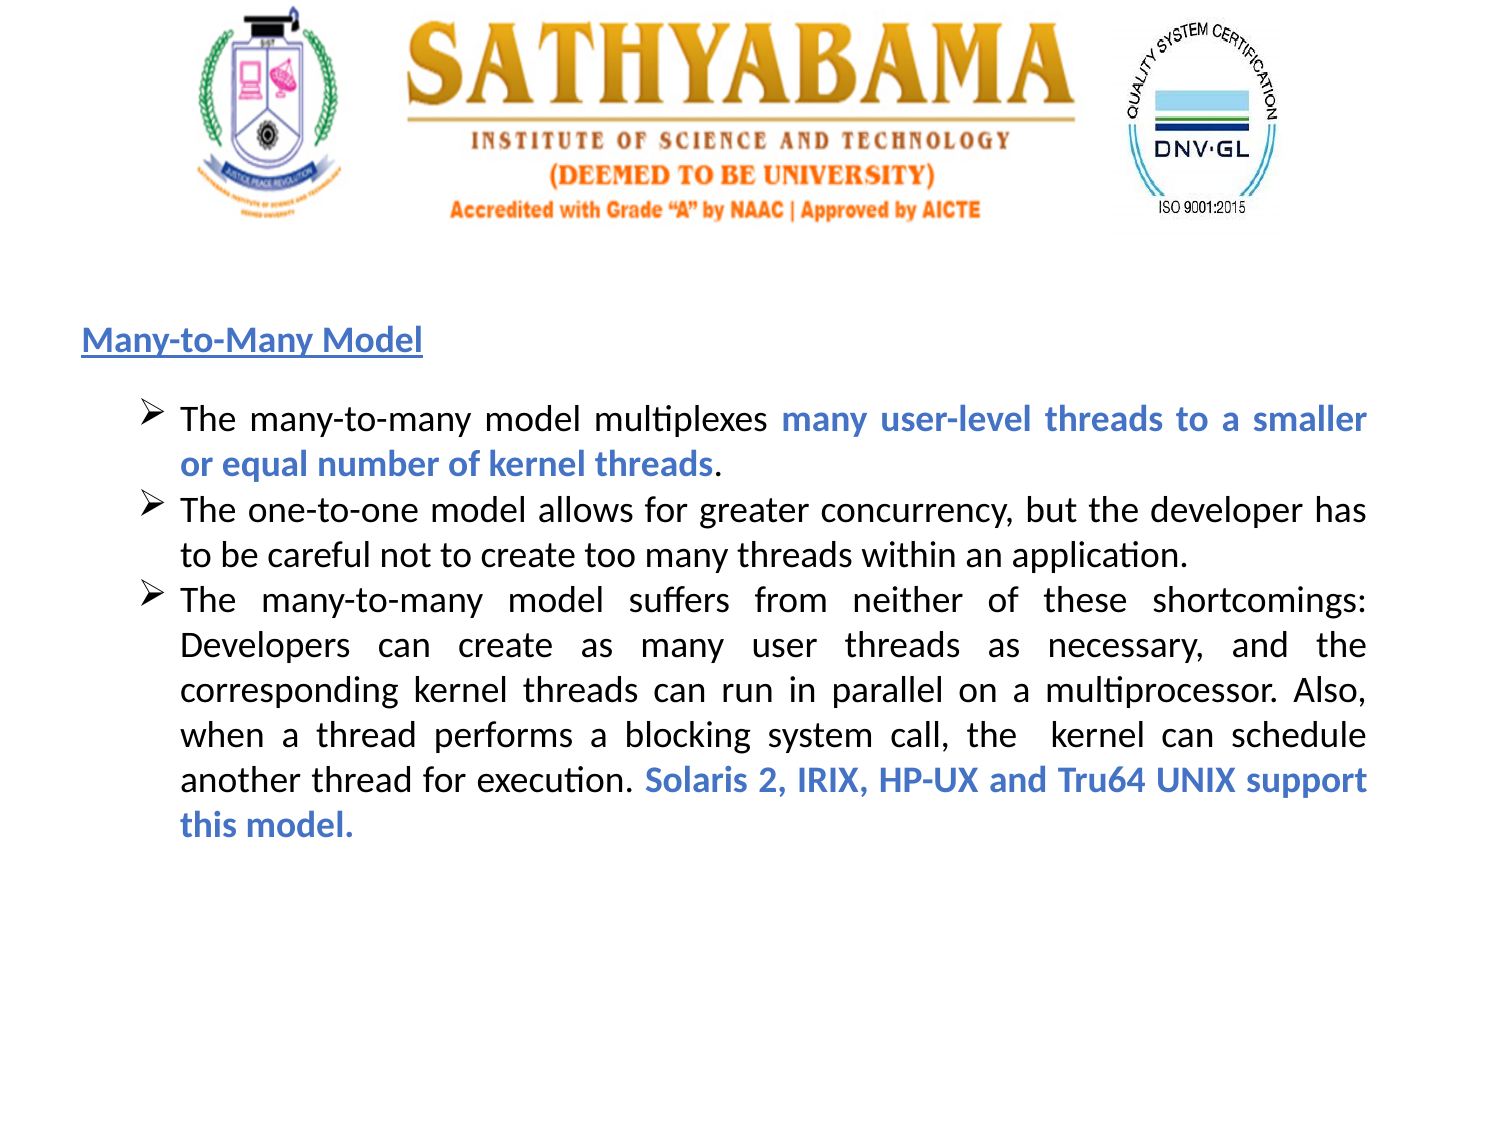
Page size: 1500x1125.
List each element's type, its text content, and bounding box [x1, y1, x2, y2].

text_box Many-to-Many Model The many-to-many model multiplexes many user-level threads to a smaller or equal number of kernel threads. The one-to-one model allows for greater concurrency, but the developer has to be careful not to create too many threads within an application. The many-to-many model suffers from neither of these shortcomings: Developers can create as many user threads as necessary, and the corresponding kernel threads can run in parallel on a multiprocessor. Also, when a thread performs a blocking system call, the kernel can schedule another thread for execution. Solaris 2, IRIX, HP-UX and Tru64 UNIX support this model. [66, 307, 1468, 932]
picture [186, 3, 352, 227]
picture [397, 0, 1084, 230]
picture [1112, 8, 1283, 238]
